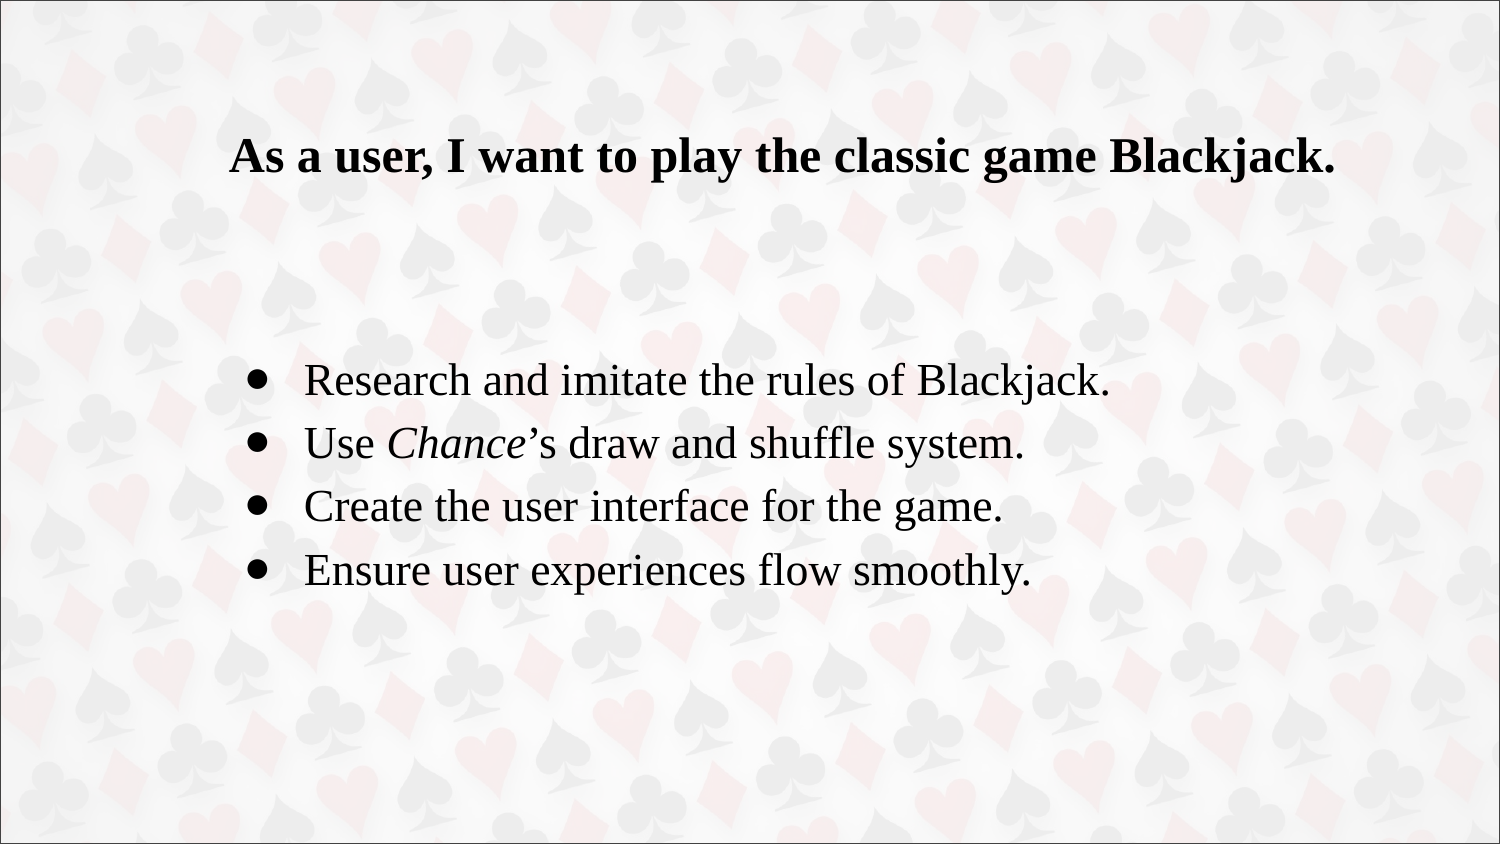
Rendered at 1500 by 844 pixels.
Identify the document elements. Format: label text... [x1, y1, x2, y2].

list Research and imitate the rules of Blackjack. Use Chance’s draw and shuffle system. Create the user interface for the game. Ensure user experiences flow smoothly. [213, 326, 1368, 744]
title As a user, I want to play the classic game Blackjack. [213, 98, 1368, 263]
